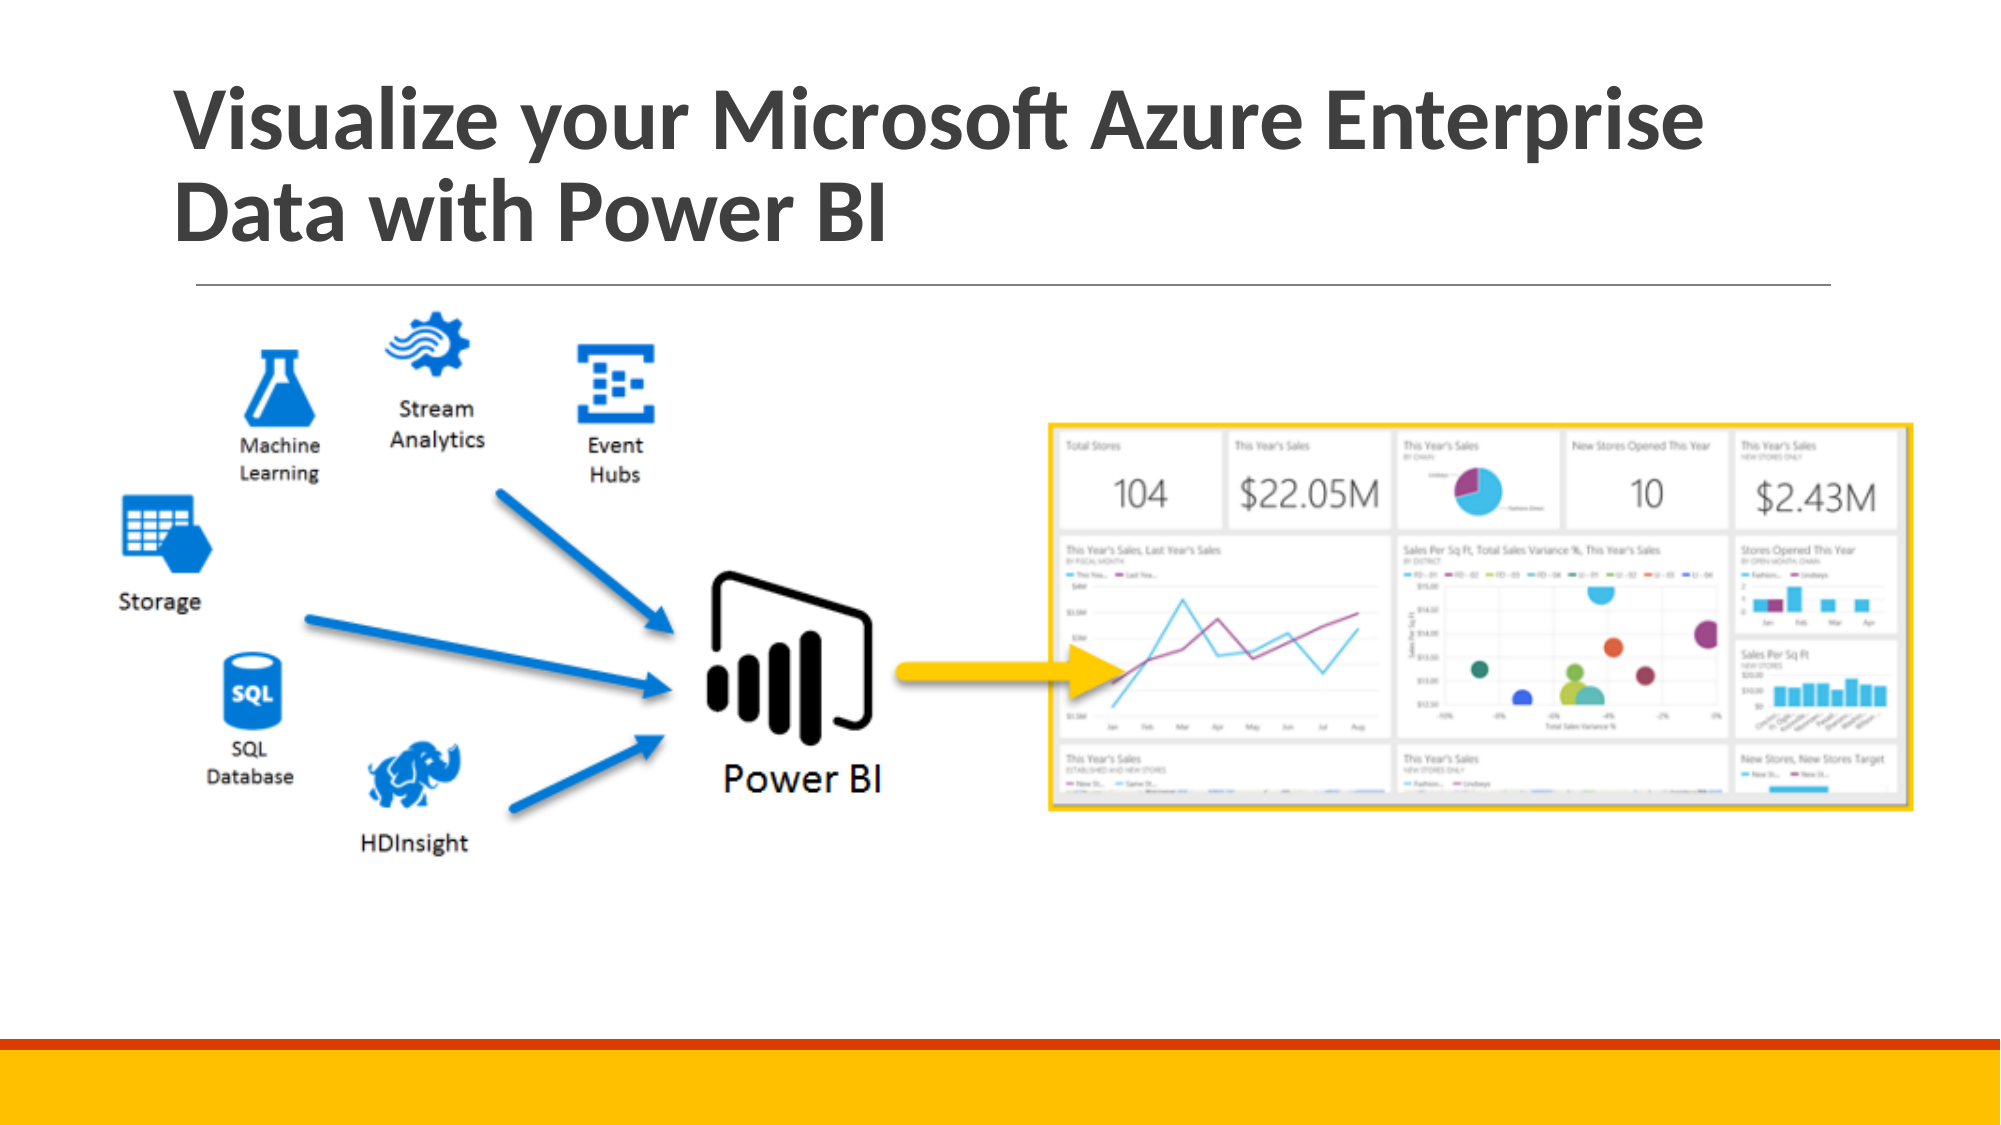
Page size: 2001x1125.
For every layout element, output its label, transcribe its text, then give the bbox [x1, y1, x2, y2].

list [24, 305, 1942, 868]
title Visualize your Microsoft Azure Enterprise Data with Power BI [158, 137, 1809, 302]
